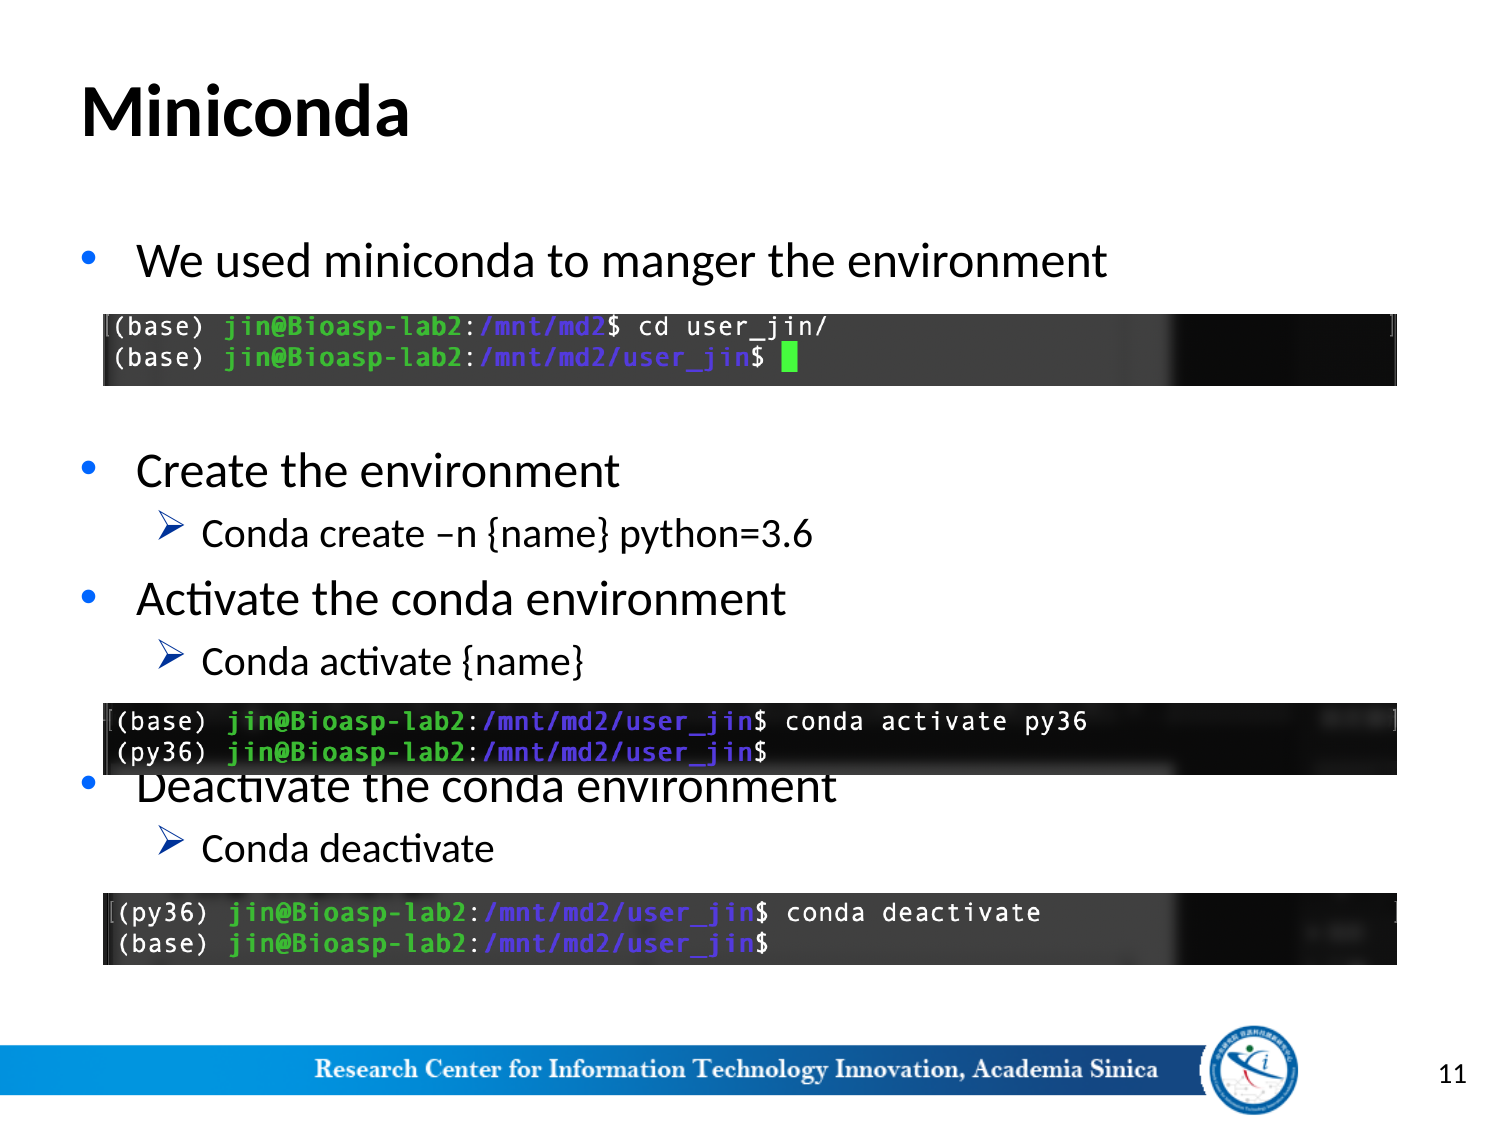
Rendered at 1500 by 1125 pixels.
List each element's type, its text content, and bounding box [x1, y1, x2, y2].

picture [0, 1020, 1329, 1125]
list We used miniconda to manger the environment Create the environment Conda create –n {name} python=3.6 Activate the conda environment Conda activate {name} Deactivate the conda environment Conda deactivate [64, 219, 1436, 981]
slide_number 11 [1352, 1046, 1483, 1107]
picture [103, 892, 1397, 965]
title Miniconda [64, 30, 1436, 182]
picture [103, 703, 1397, 776]
picture [103, 314, 1397, 386]
